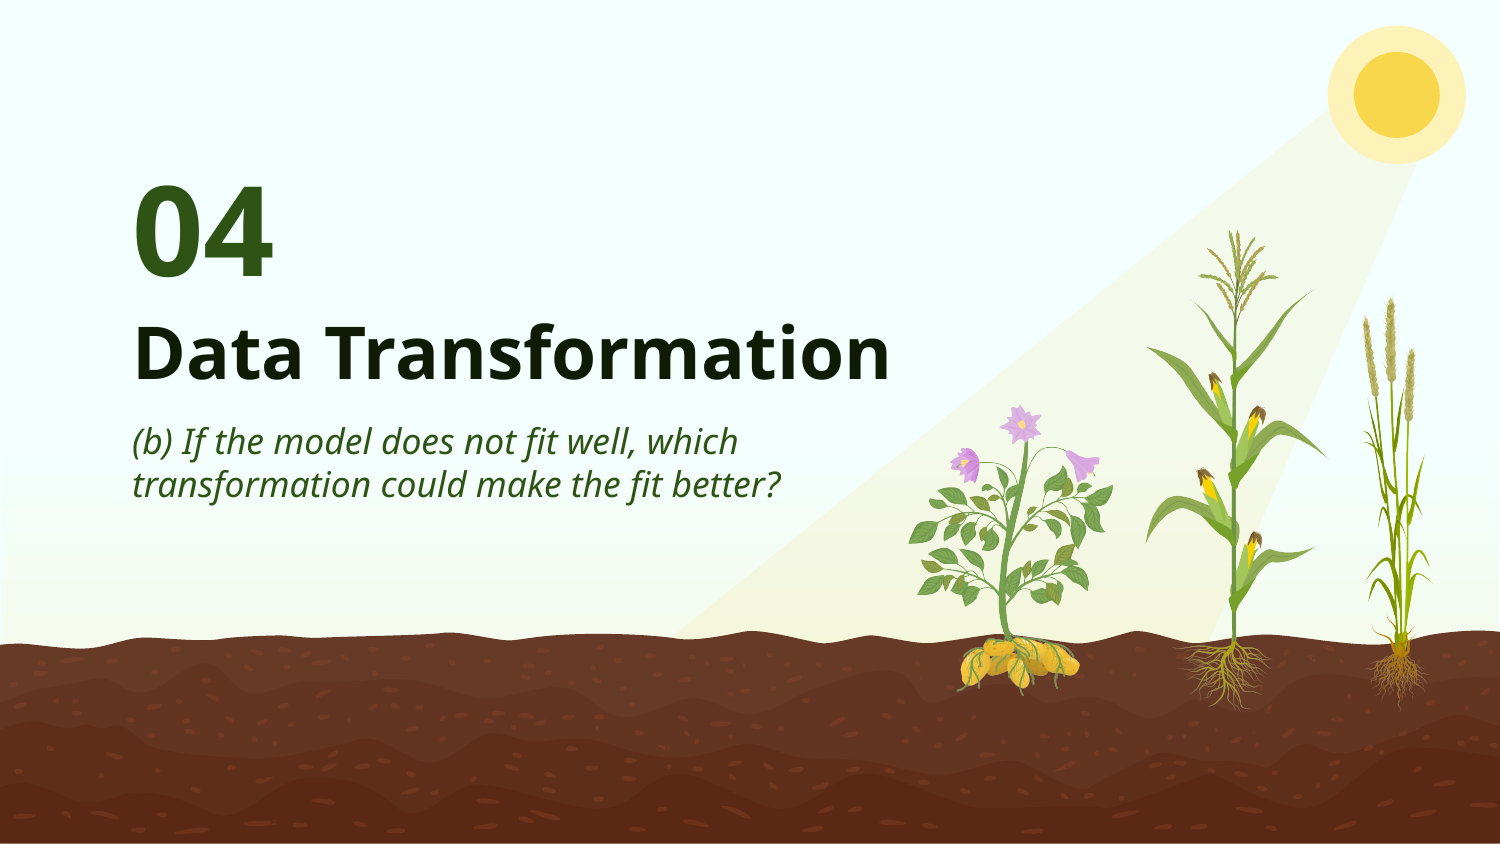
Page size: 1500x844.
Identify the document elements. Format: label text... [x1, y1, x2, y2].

title Data Transformation (b) If the model does not fit well, which transformation could make the fit better? [116, 291, 923, 506]
title 04 [116, 149, 400, 291]
picture [1, 0, 1499, 712]
